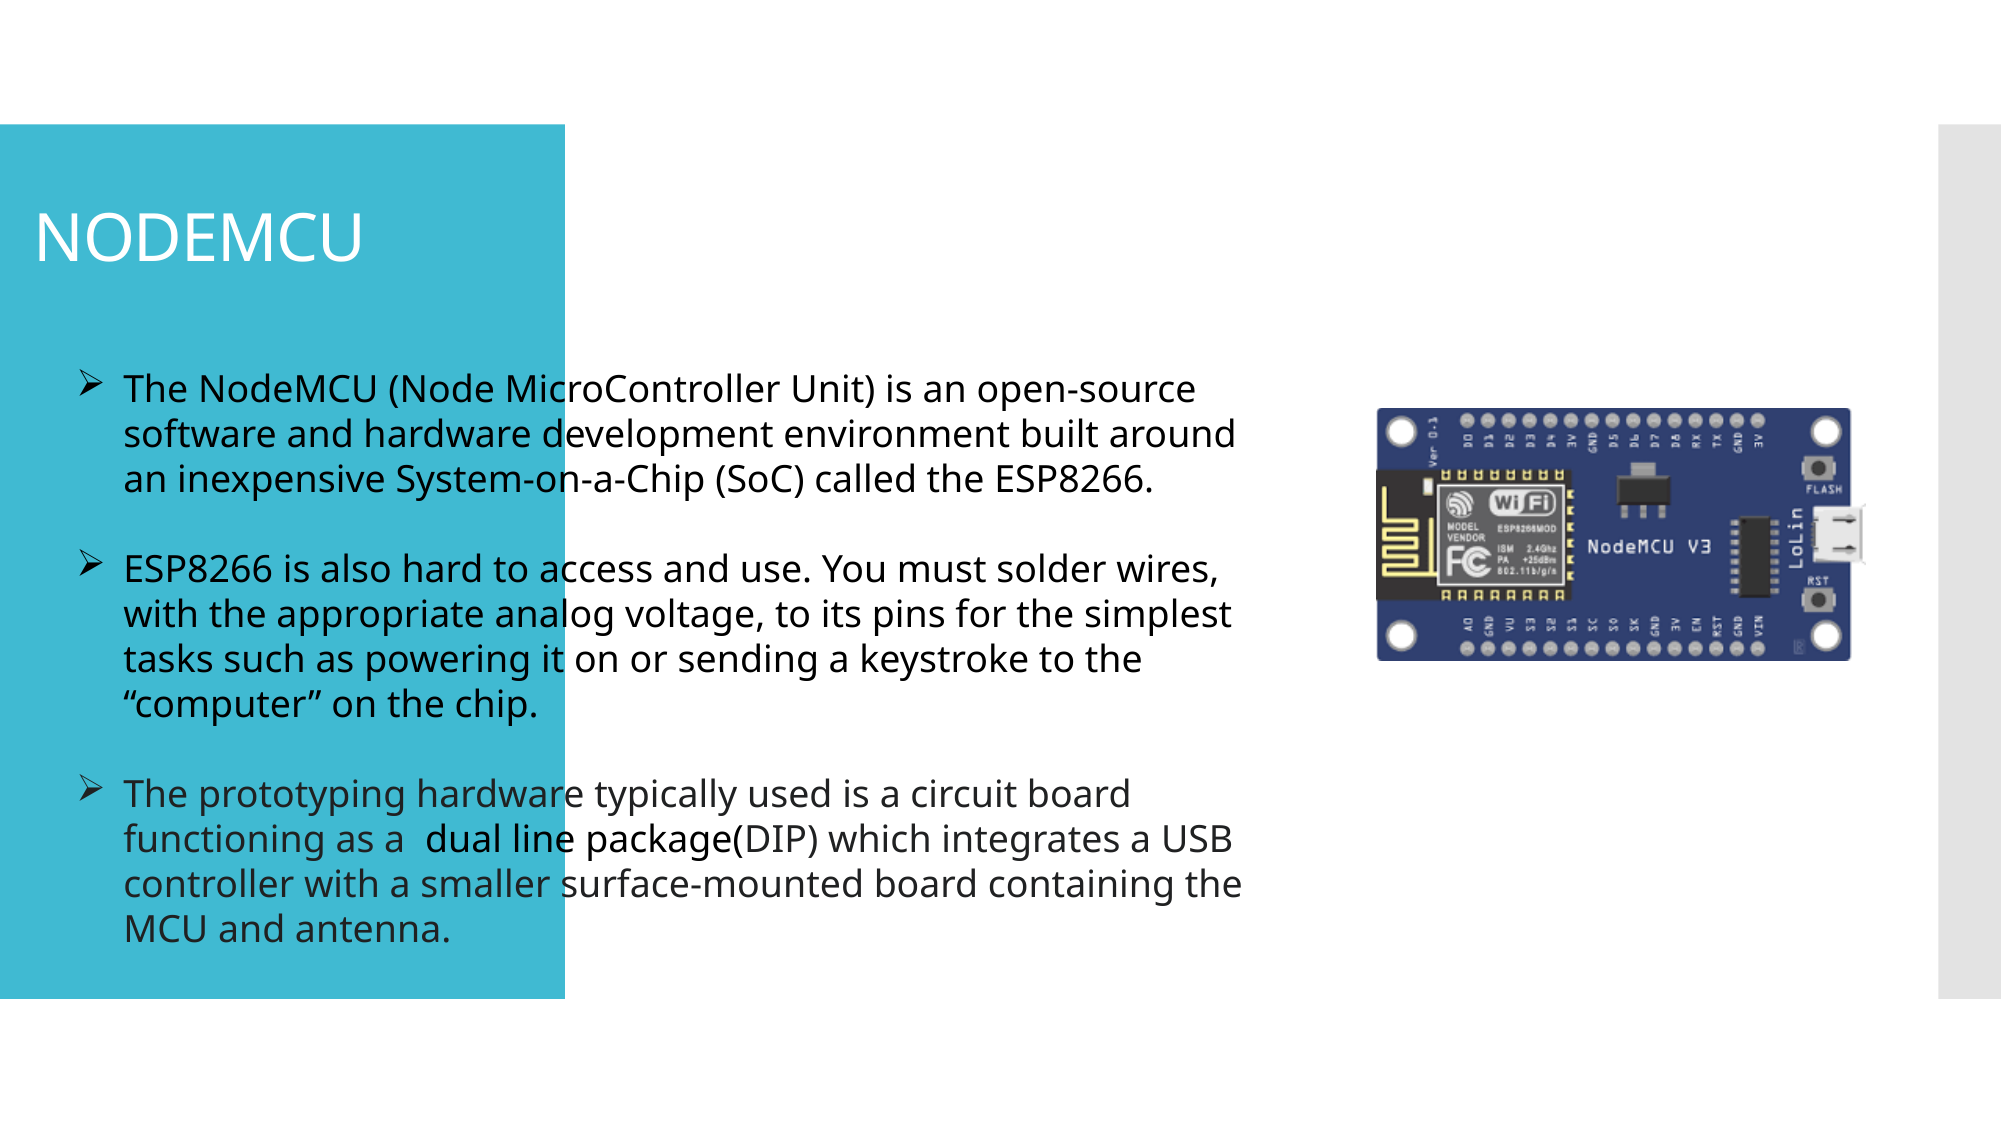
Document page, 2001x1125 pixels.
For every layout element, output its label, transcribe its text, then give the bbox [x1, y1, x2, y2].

list [41, 305, 1249, 996]
title NODEMCU [18, 143, 615, 284]
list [1376, 408, 1866, 661]
text_box The NodeMCU (Node MicroController Unit) is an open-source software and hardware development environment built around an inexpensive System-on-a-Chip (SoC) called the ESP8266. ESP8266 is also hard to access and use. You must solder wires, with the appropriate analog voltage, to its pins for the simplest tasks such as powering it on or sending a keystroke to the “computer” on the chip. The prototyping hardware typically used is a circuit board functioning as a dual line package(DIP) which integrates a USB controller with a smaller surface-mounted board containing the MCU and antenna. [61, 357, 1269, 957]
